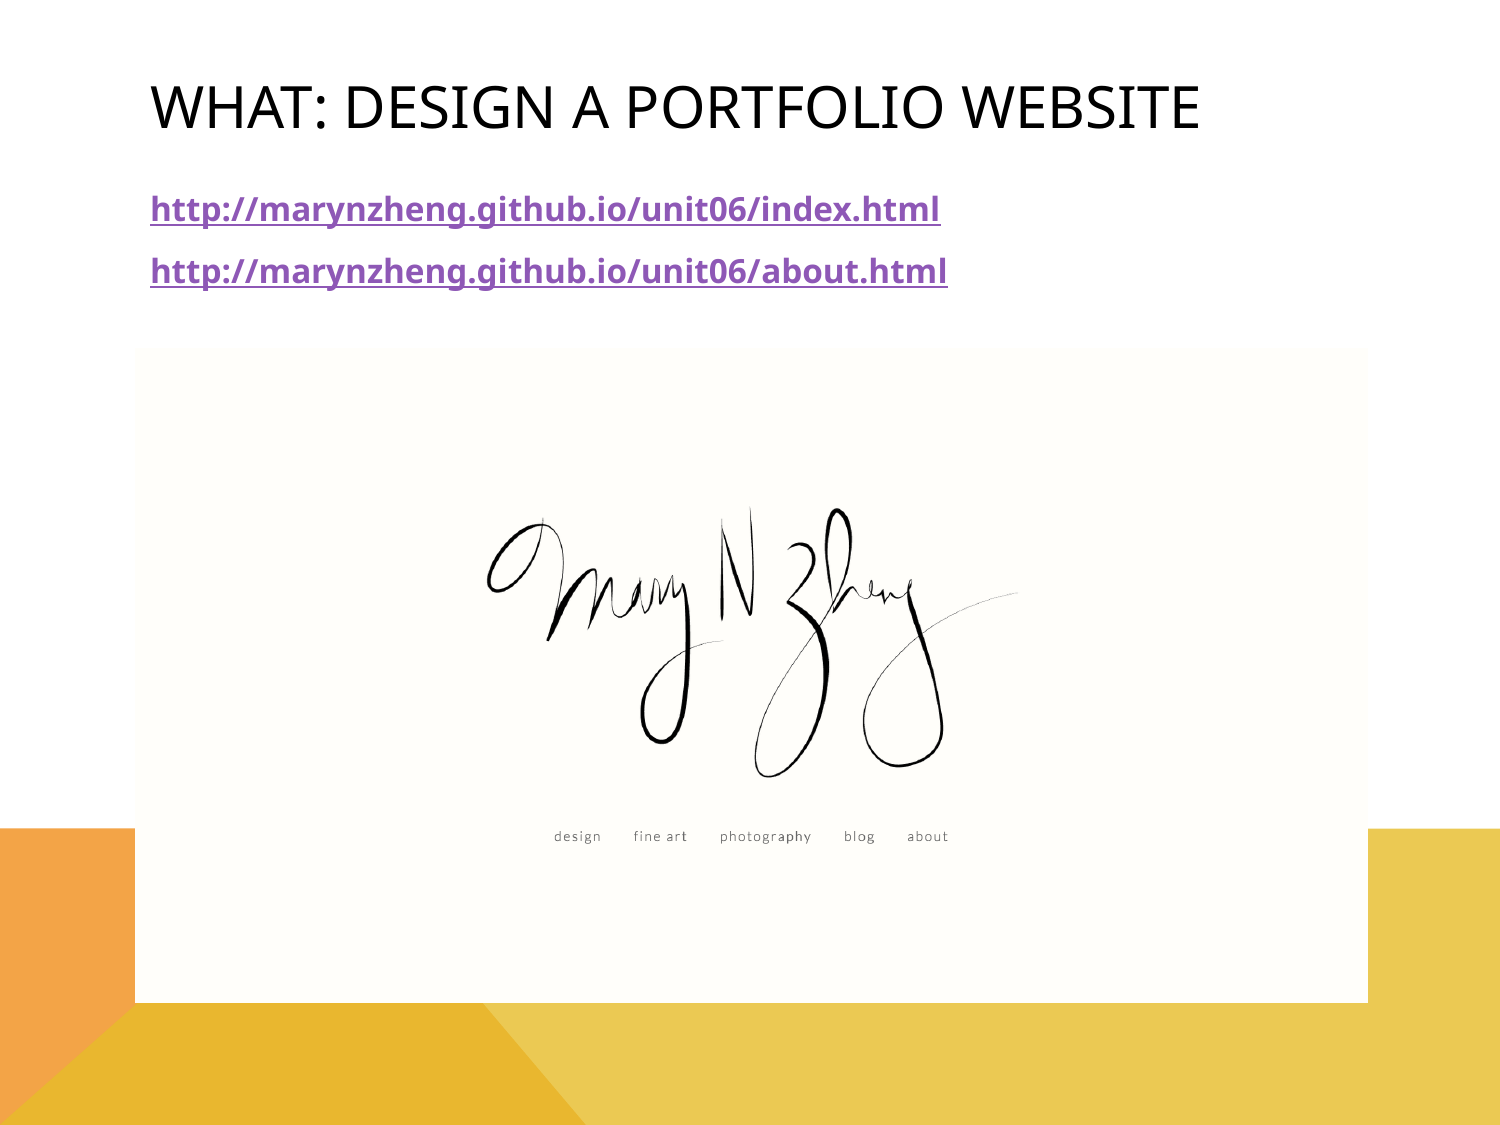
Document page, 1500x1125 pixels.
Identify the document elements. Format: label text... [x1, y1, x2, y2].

list http://marynzheng.github.io/unit06/index.html http://marynzheng.github.io/unit06/about.html [135, 180, 1369, 325]
picture [134, 347, 1368, 1003]
title WHAT: DESIGN A PORTFOLIO WEBSITE [135, 60, 1369, 150]
